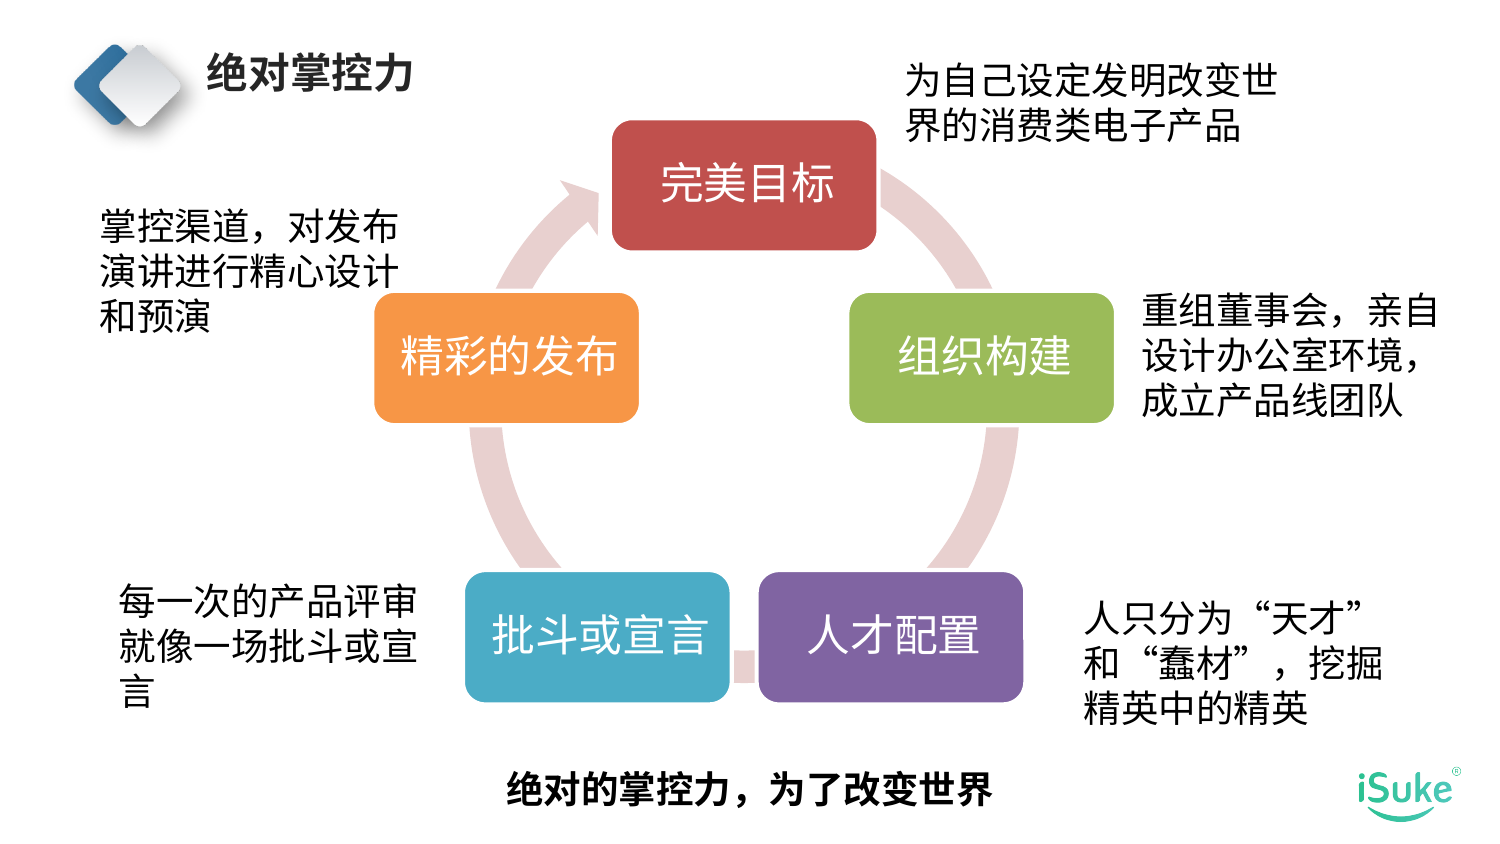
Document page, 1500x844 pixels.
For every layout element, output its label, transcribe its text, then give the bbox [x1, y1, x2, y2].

picture [89, 35, 190, 136]
text_box 每一次的产品评审就像一场批斗或宣言 [104, 570, 447, 721]
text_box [263, 117, 1225, 705]
text_box 绝对掌控力 [195, 41, 427, 103]
text_box 绝对的掌控力，为了改变世界 [462, 758, 1038, 819]
text_box 掌控渠道，对发布演讲进行精心设计和预演 [84, 195, 258, 346]
text_box 为自己设定发明改变世界的消费类电子产品 [889, 49, 1318, 155]
text_box 人只分为“天才”和“蠢材”，挖掘精英中的精英 [1068, 587, 1412, 737]
picture [1352, 764, 1463, 824]
text_box 重组董事会，亲自设计办公室环境，成立产品线团队 [1229, 279, 1469, 429]
